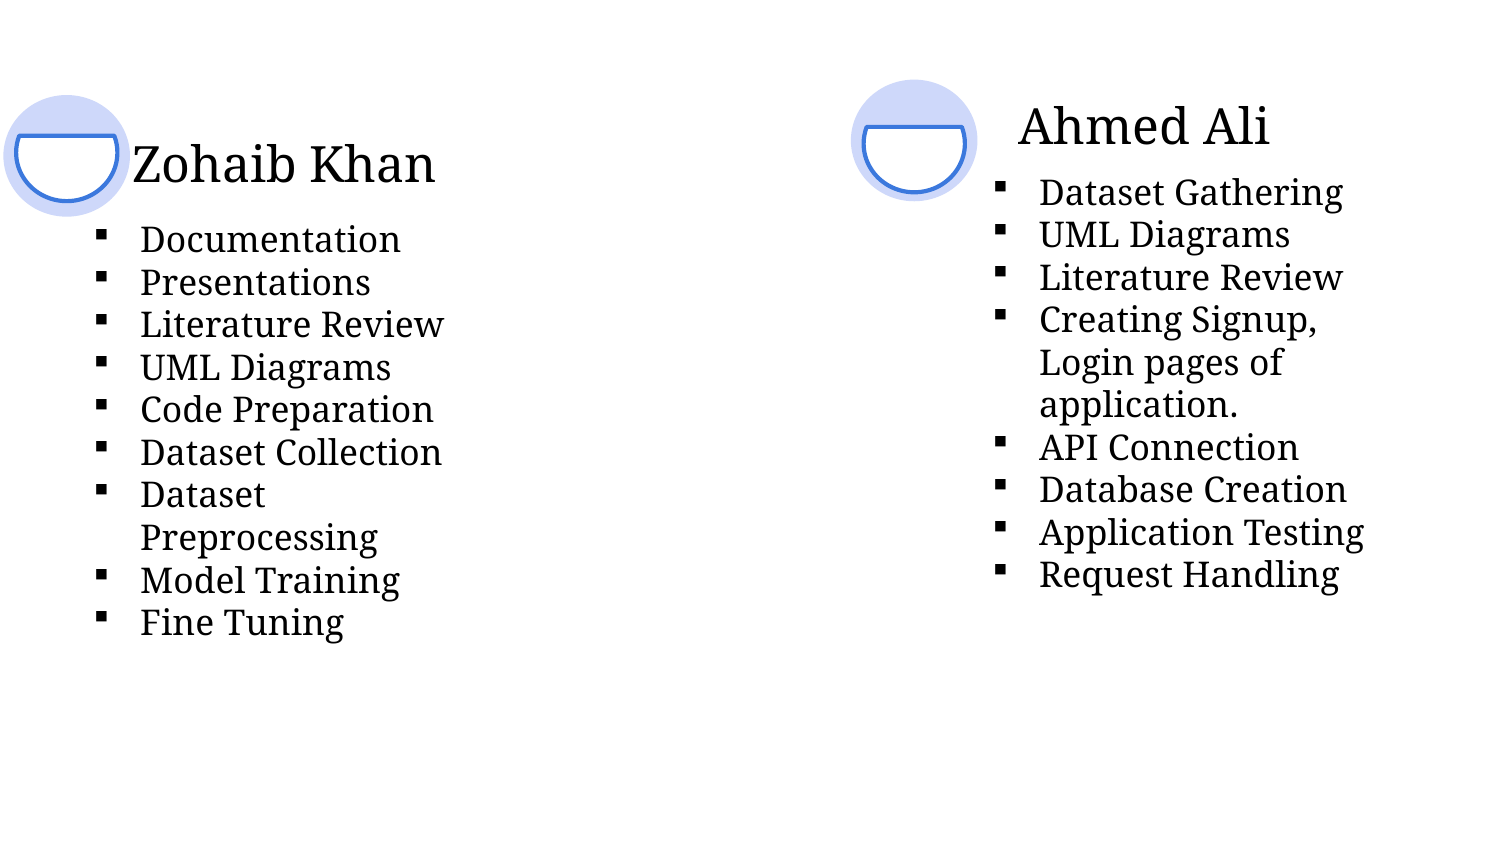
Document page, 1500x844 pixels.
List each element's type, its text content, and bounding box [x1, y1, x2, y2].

text_box Dataset Gathering UML Diagrams Literature Review Creating Signup, Login pages of application. API Connection Database Creation Application Testing Request Handling [977, 162, 1383, 603]
text_box [850, 79, 978, 202]
text_box [14, 133, 117, 204]
text_box Ahmed Ali [1003, 87, 1368, 163]
text_box Zohaib Khan [117, 125, 481, 201]
text_box [3, 95, 122, 217]
text_box Documentation Presentations Literature Review UML Diagrams Code Preparation Dataset Collection Dataset Preprocessing Model Training Fine Tuning [78, 210, 513, 736]
text_box [861, 124, 967, 195]
